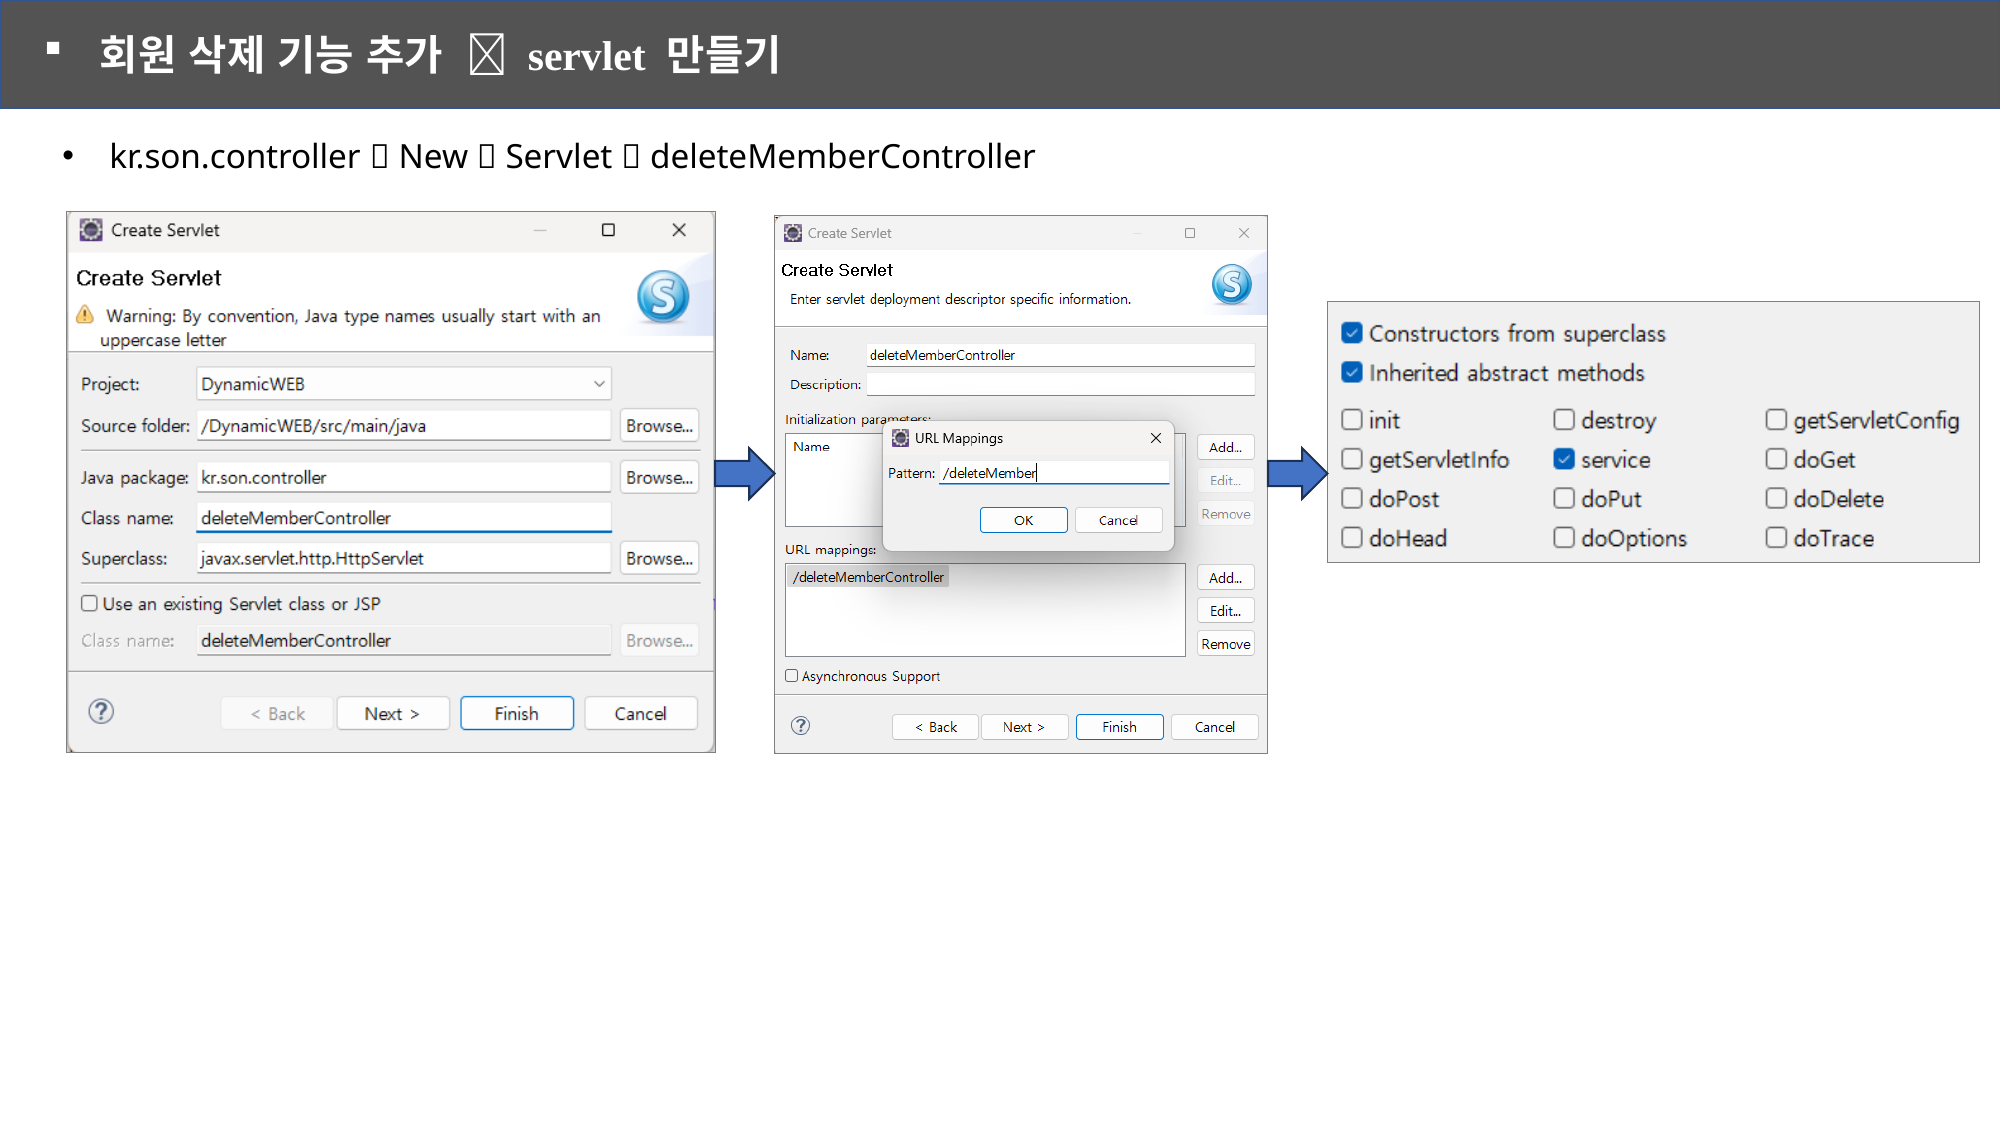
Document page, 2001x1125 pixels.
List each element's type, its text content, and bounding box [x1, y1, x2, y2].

picture [66, 211, 716, 753]
text_box [716, 445, 774, 502]
text_box [1269, 445, 1327, 502]
picture [774, 215, 1269, 754]
text_box 회원 삭제 기능 추가  servlet 만들기 [0, 0, 2000, 109]
picture [1327, 301, 1980, 563]
text_box kr.son.controller  New  Servlet  deleteMemberController [47, 107, 1052, 183]
